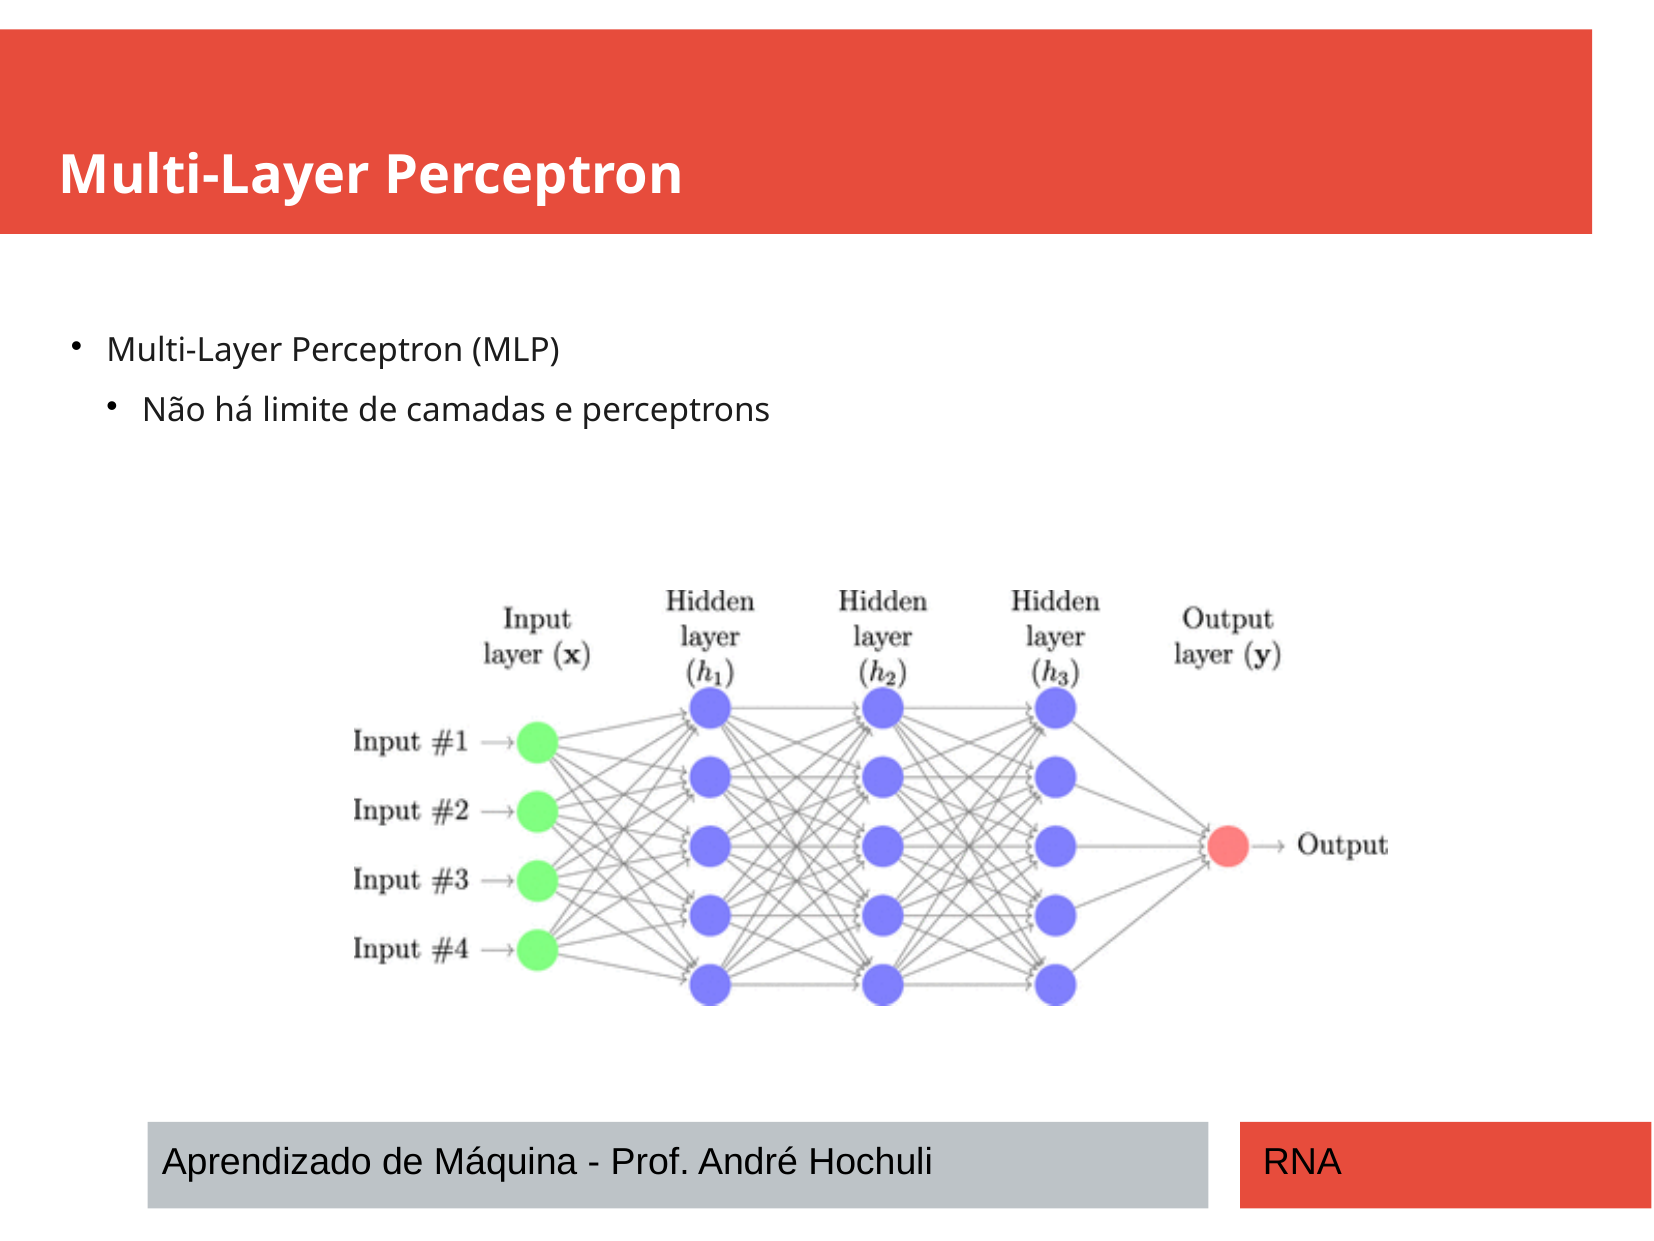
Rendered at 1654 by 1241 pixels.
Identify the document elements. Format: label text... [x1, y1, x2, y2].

text_box RNA [1248, 1129, 1621, 1188]
text_box Aprendizado de Máquina - Prof. André Hochuli [147, 1130, 1203, 1188]
picture [354, 590, 1388, 1006]
text_box Multi-Layer Perceptron (MLP) Não há limite de camadas e perceptrons [56, 250, 1594, 1130]
text_box Multi-Layer Perceptron [58, 58, 1593, 205]
